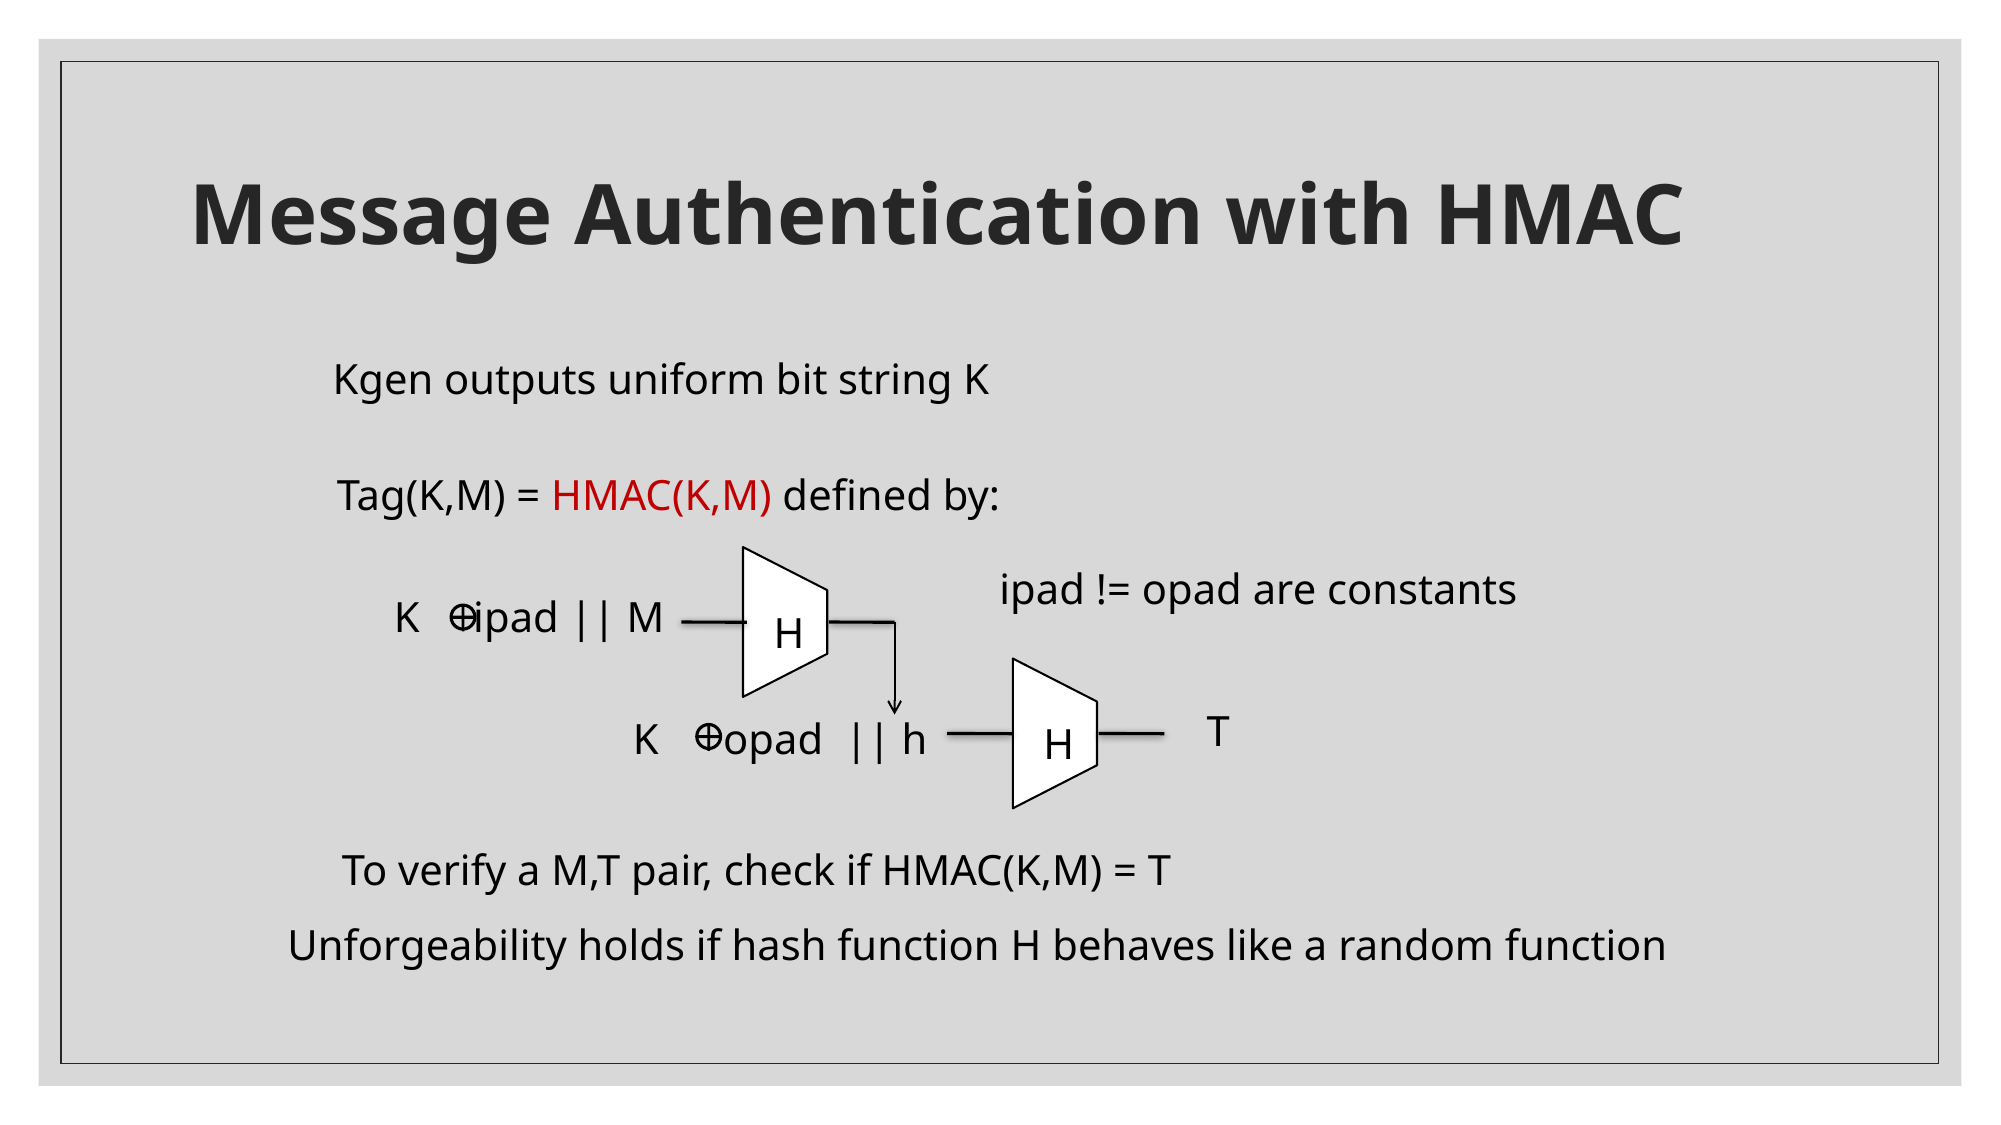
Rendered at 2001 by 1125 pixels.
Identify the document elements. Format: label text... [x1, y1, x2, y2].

text_box T [1191, 696, 1245, 762]
text_box Tag(K,M) = HMAC(K,M) defined by: [322, 461, 1015, 527]
text_box H [758, 599, 820, 665]
text_box ipad != opad are constants [984, 555, 1532, 620]
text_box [696, 724, 721, 751]
text_box K opad || h [618, 705, 964, 770]
text_box Unforgeability holds if hash function H behaves like a random function [272, 911, 1683, 977]
text_box [741, 546, 829, 698]
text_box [451, 604, 475, 632]
text_box Kgen outputs uniform bit string K [317, 345, 1005, 410]
title Message Authentication with HMAC [174, 105, 1825, 331]
text_box To verify a M,T pair, check if HMAC(K,M) = T [327, 836, 1197, 902]
text_box H [1028, 711, 1089, 776]
text_box K ipad || M [379, 583, 679, 649]
text_box [1011, 657, 1099, 810]
